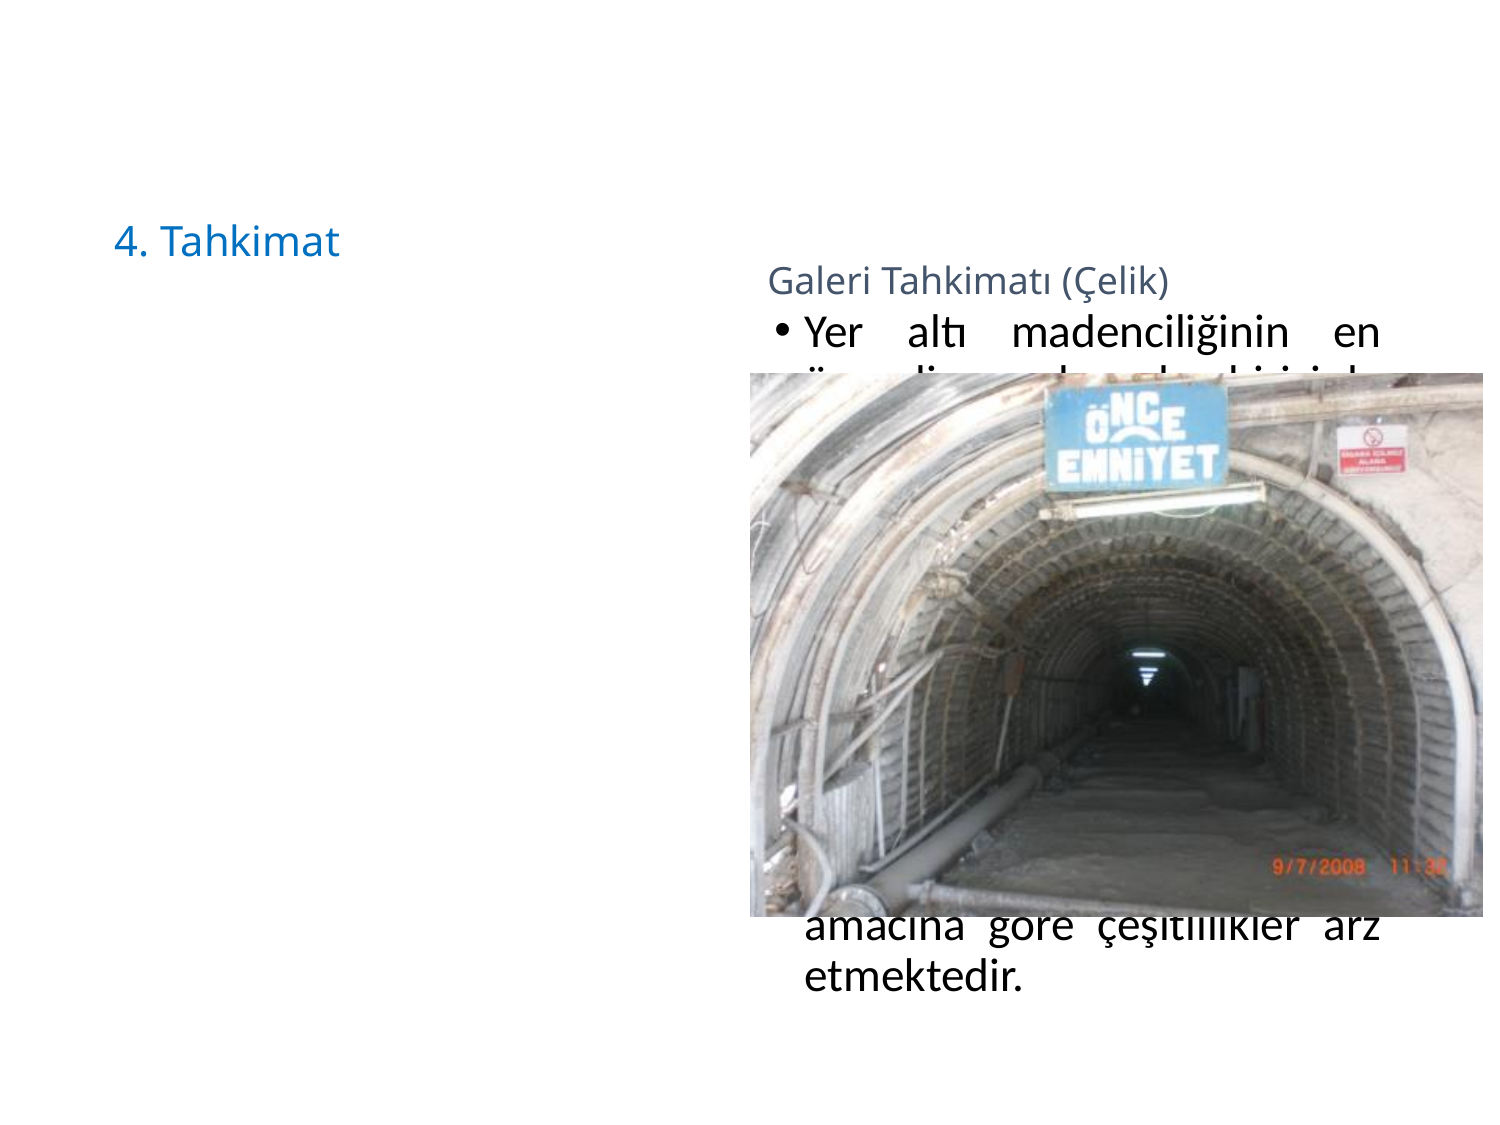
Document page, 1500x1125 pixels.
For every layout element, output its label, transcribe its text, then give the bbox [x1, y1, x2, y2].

list Yer altı madenciliğinin en önemli unsurlarından birisi de TAHKİMAT sistemidir. Tahkimat sistemi hazırlıkların ve üretimin aksamadan sürdürülebilmesi için tavan kayaçların göçmesini engelleyebilmek amacıyla uygulanan destek sistemleridir. Uygulandığı yere ve uygulama amacına göre çeşitlilikler arz etmektedir. [759, 917, 1397, 1014]
title 4. Tahkimat [99, 159, 644, 325]
picture [749, 373, 1484, 917]
list Yer altı madenciliğinin en önemli unsurlarından birisi de TAHKİMAT sistemidir. Tahkimat sistemi hazırlıkların ve üretimin aksamadan sürdürülebilmesi için tavan kayaçların göçmesini engelleyebilmek amacıyla uygulanan destek sistemleridir. Uygulandığı yere ve uygulama amacına göre çeşitlilikler arz etmektedir. [759, 310, 1397, 373]
text_box Galeri Tahkimatı (Çelik) [752, 243, 1471, 310]
